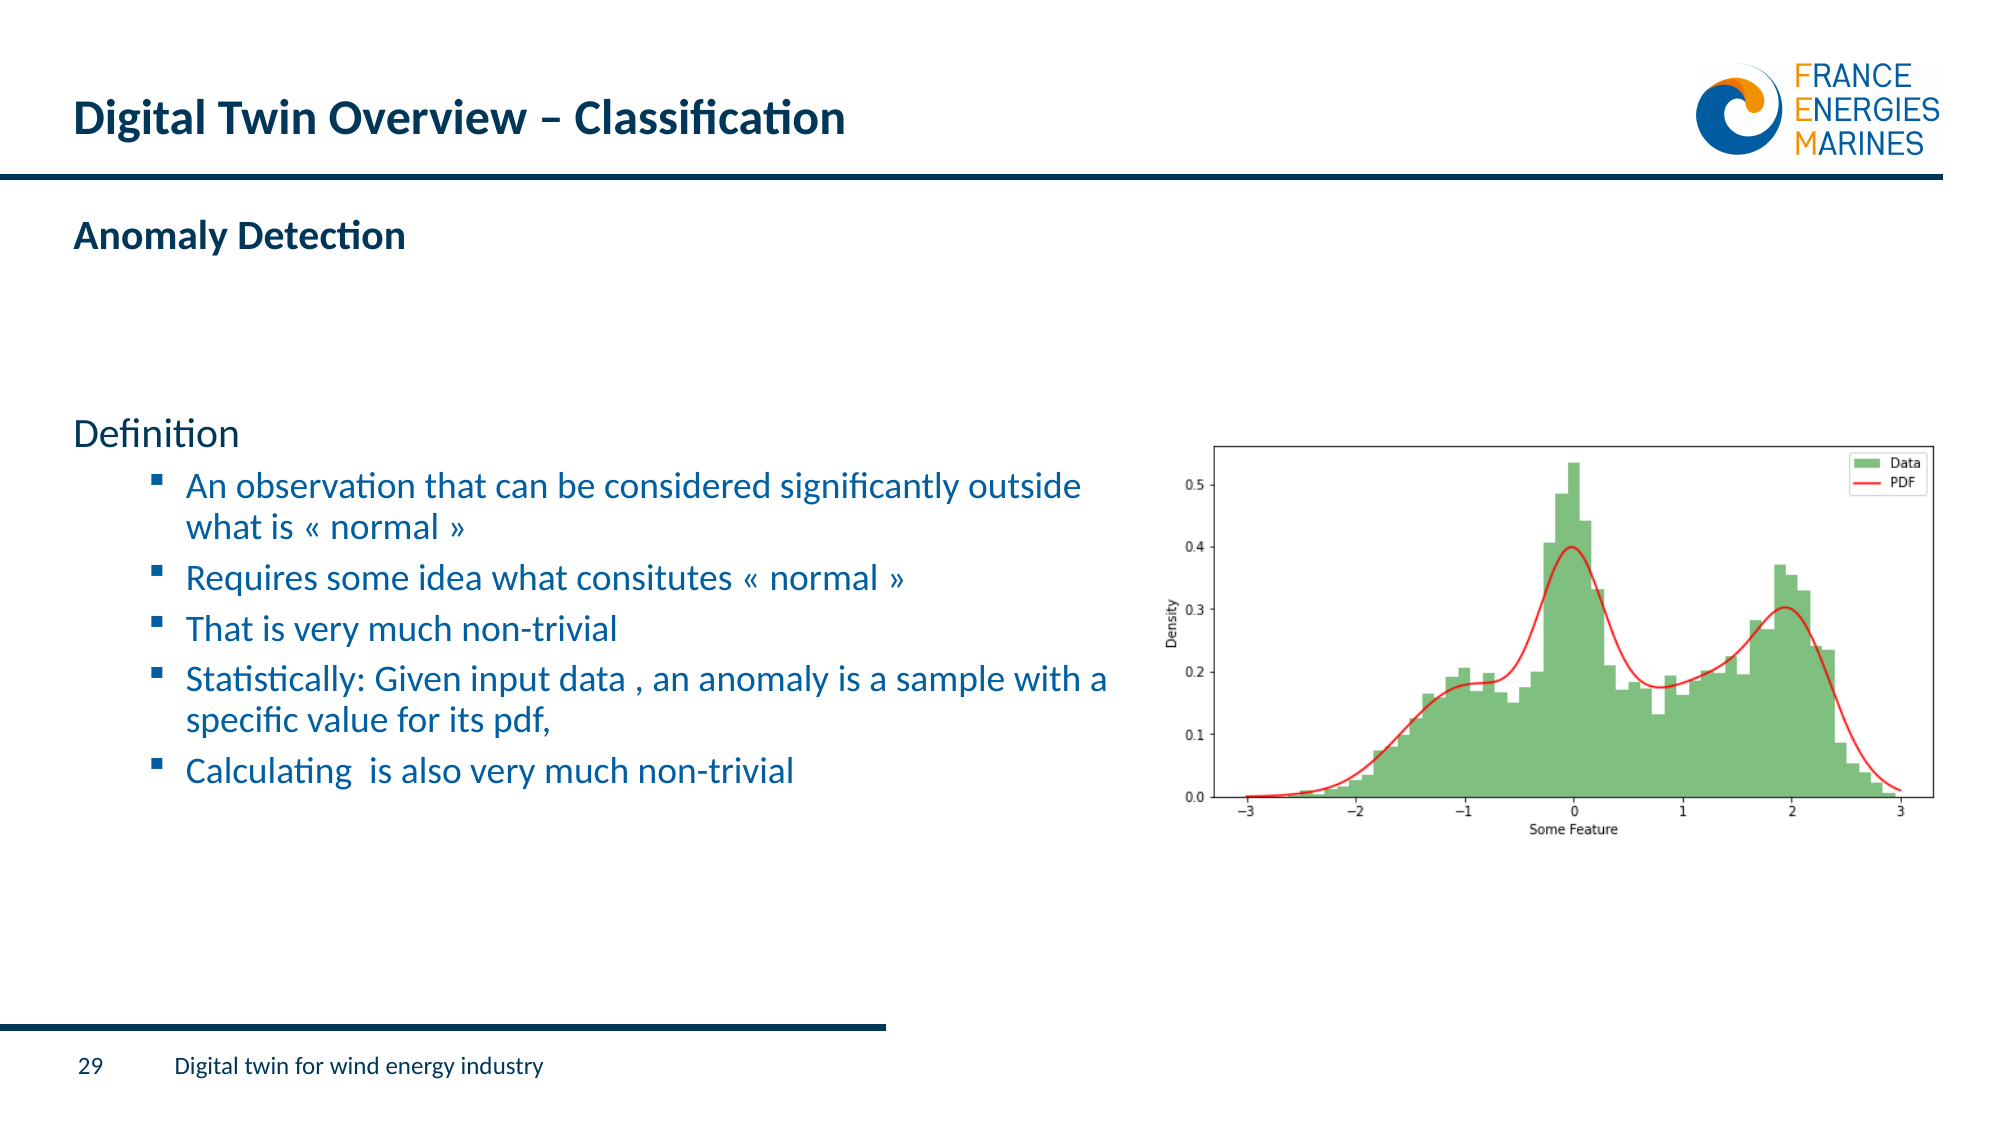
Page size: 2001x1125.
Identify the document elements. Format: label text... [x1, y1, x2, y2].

footer Digital twin for wind energy industry [159, 1042, 878, 1103]
title Digital Twin Overview – Classification [58, 60, 1649, 177]
picture [1157, 437, 1942, 846]
slide_number 29 [63, 1042, 142, 1103]
picture [1696, 63, 1943, 155]
